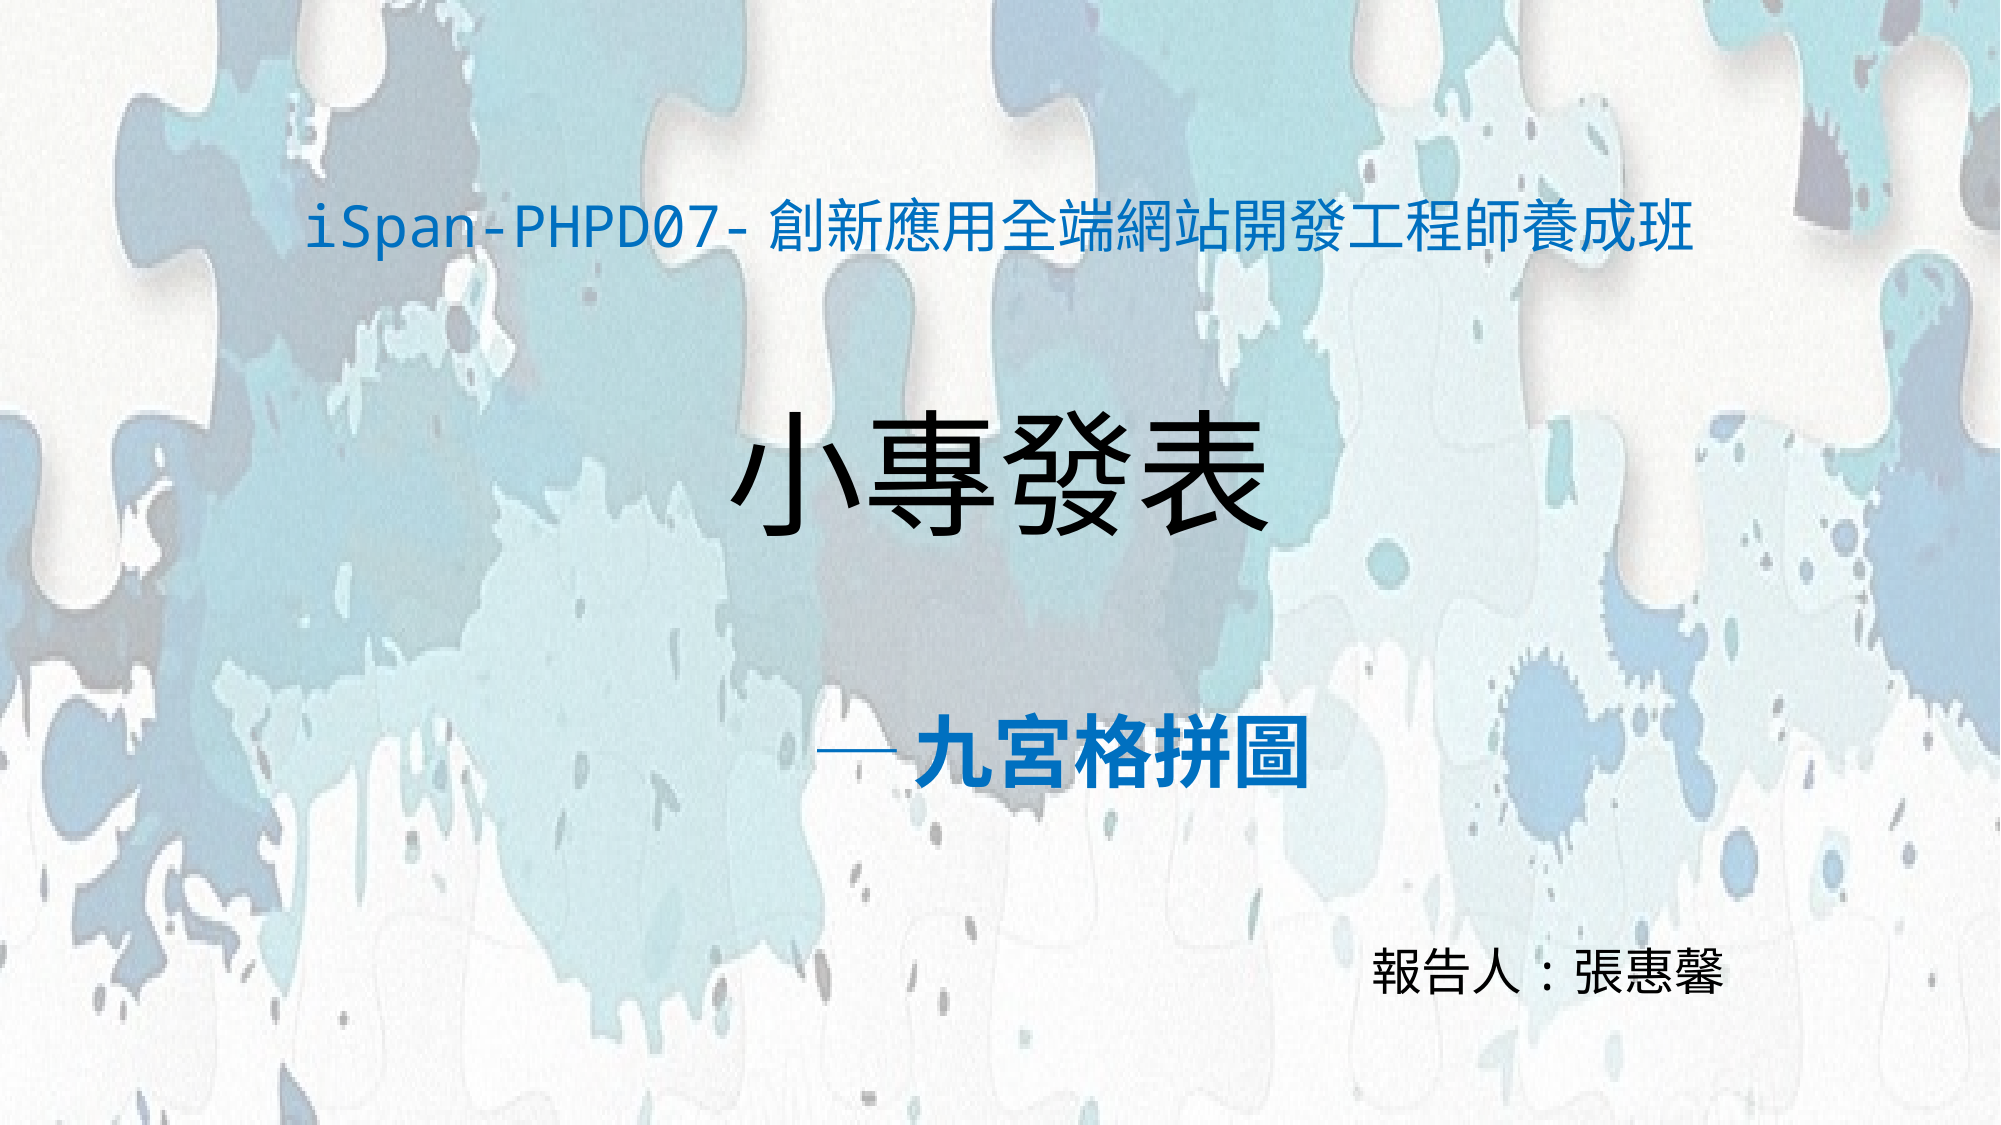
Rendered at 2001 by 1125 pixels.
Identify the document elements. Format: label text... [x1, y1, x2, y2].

title iSpan-PHPD07-創新應用全端網站開發工程師養成班 小專發表 [249, 184, 1750, 563]
subtitle ─九宮格拼圖 報告人:張惠馨 [249, 590, 1750, 1011]
